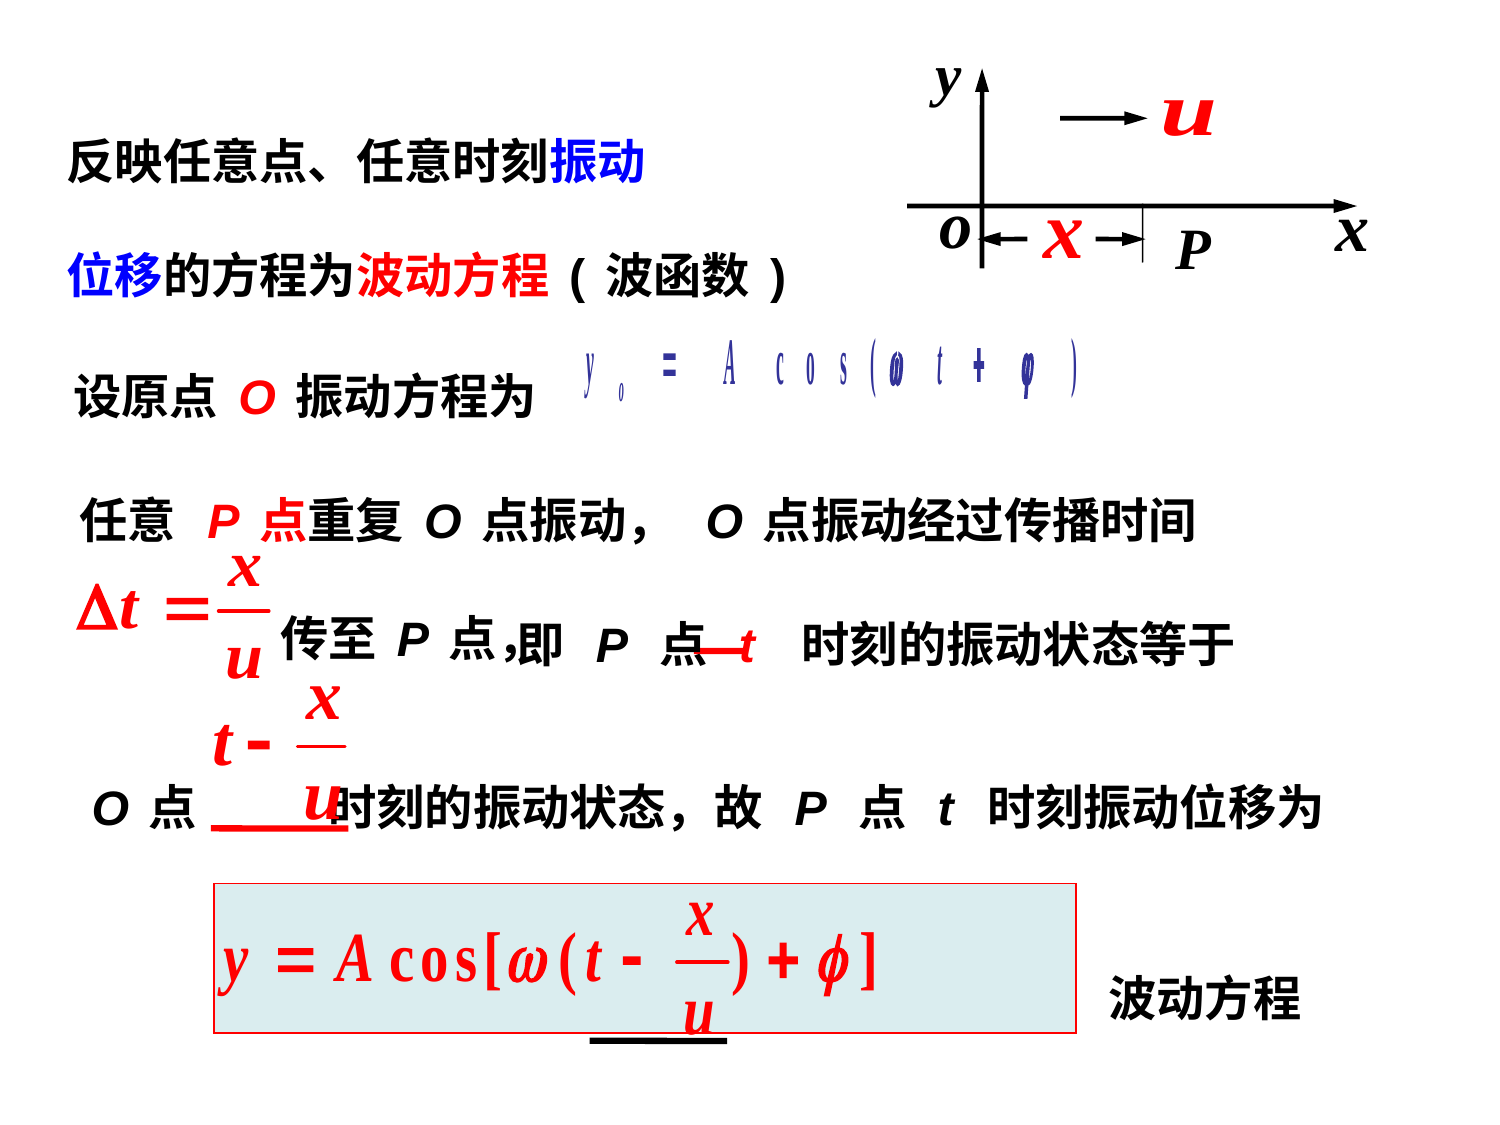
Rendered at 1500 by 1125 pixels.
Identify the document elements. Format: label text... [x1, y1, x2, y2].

text_box 任意 P点重复O点振动， O点振动经过传播时间 [65, 426, 1365, 556]
text_box 设原点O振动方程为 [58, 303, 614, 432]
text_box 传至P点， [282, 545, 590, 657]
text_box 即 P 点 t 时刻的振动状态等于 [501, 550, 1329, 680]
text_box 反映任意点、任意时刻振动 位移的方程为波动方程(波函数) [52, 67, 877, 311]
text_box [203, 863, 1354, 1048]
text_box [65, 518, 278, 691]
text_box O点 时刻的振动状态，故 P 点 t 时刻振动位移为 [76, 657, 1465, 843]
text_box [906, 55, 1383, 269]
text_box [202, 646, 354, 833]
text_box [567, 317, 1100, 415]
